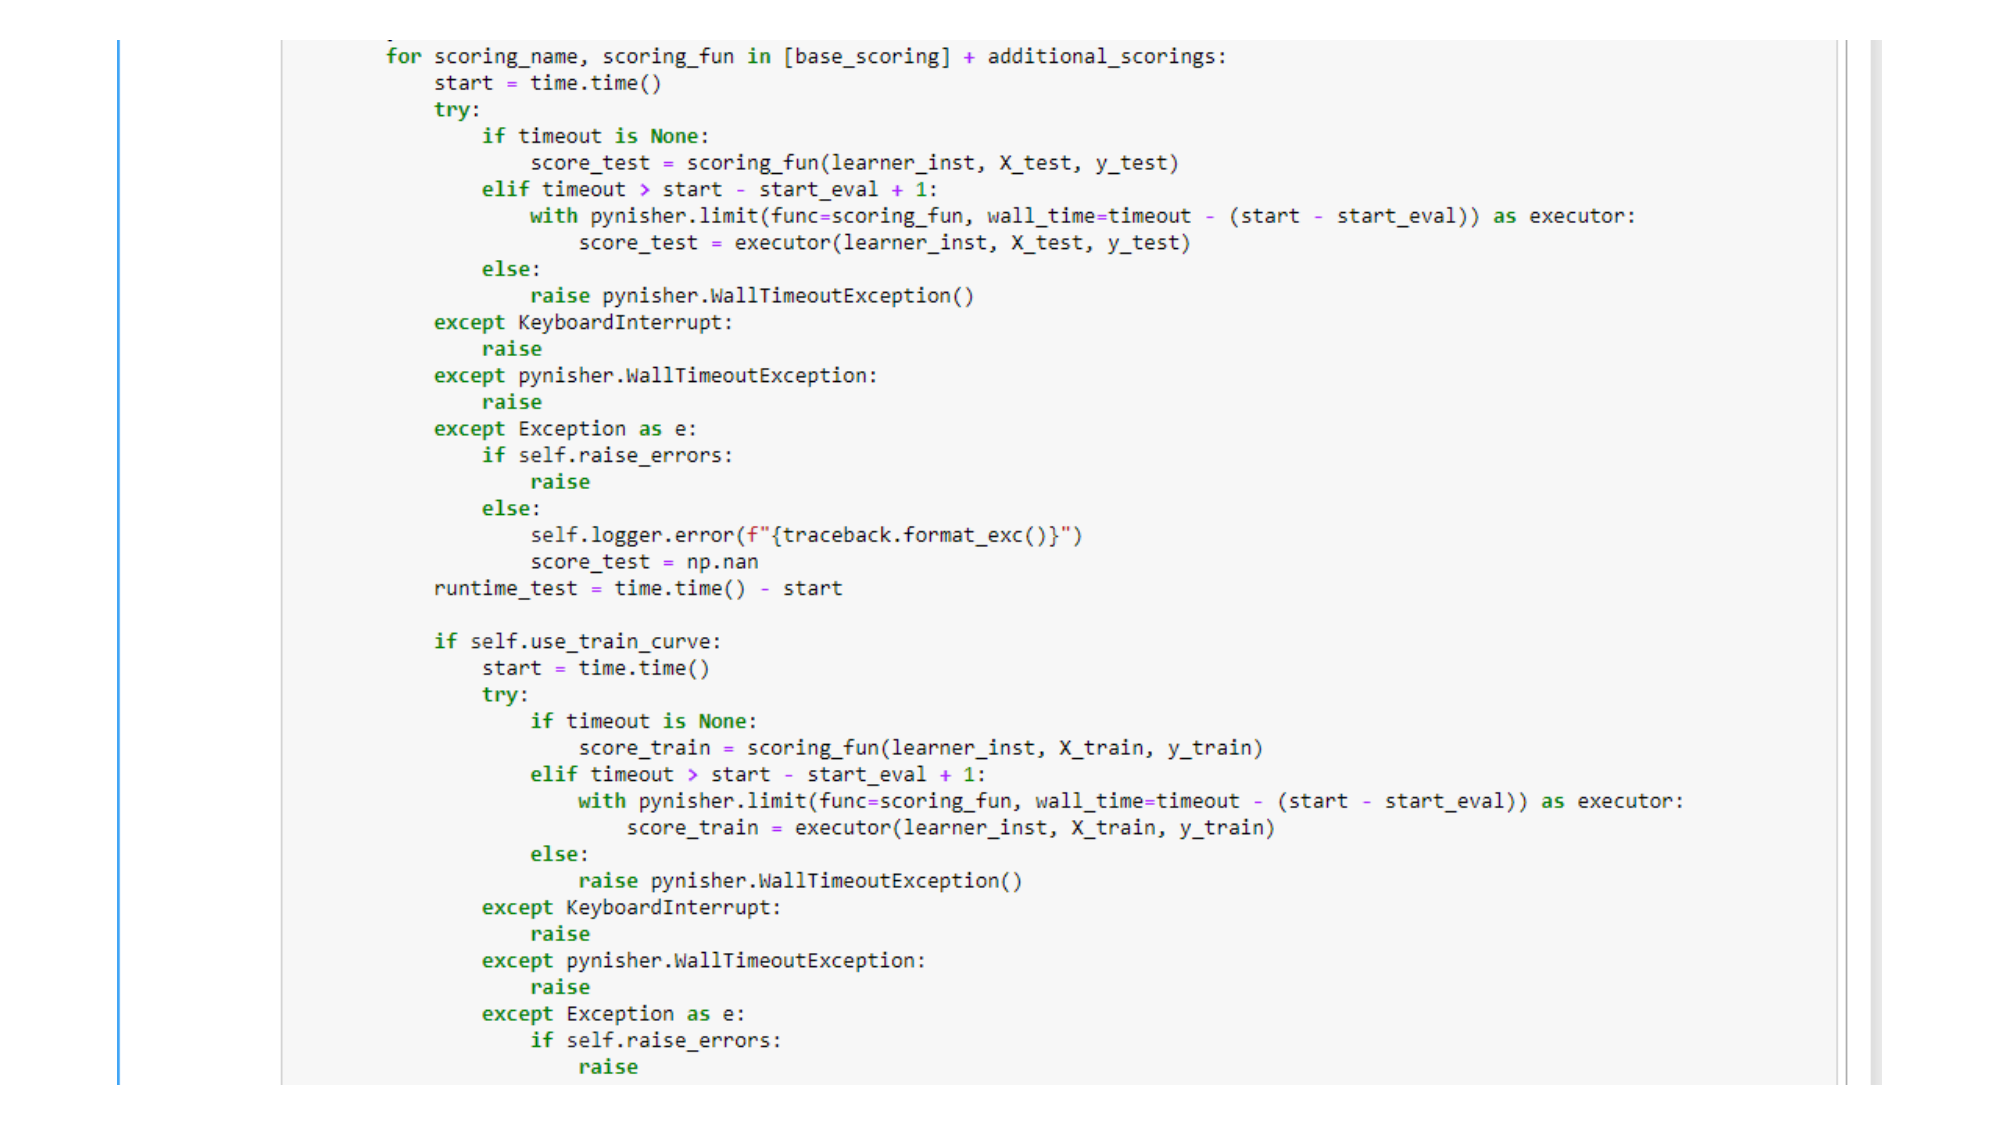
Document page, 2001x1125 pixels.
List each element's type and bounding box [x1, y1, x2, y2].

picture [117, 40, 1883, 1085]
